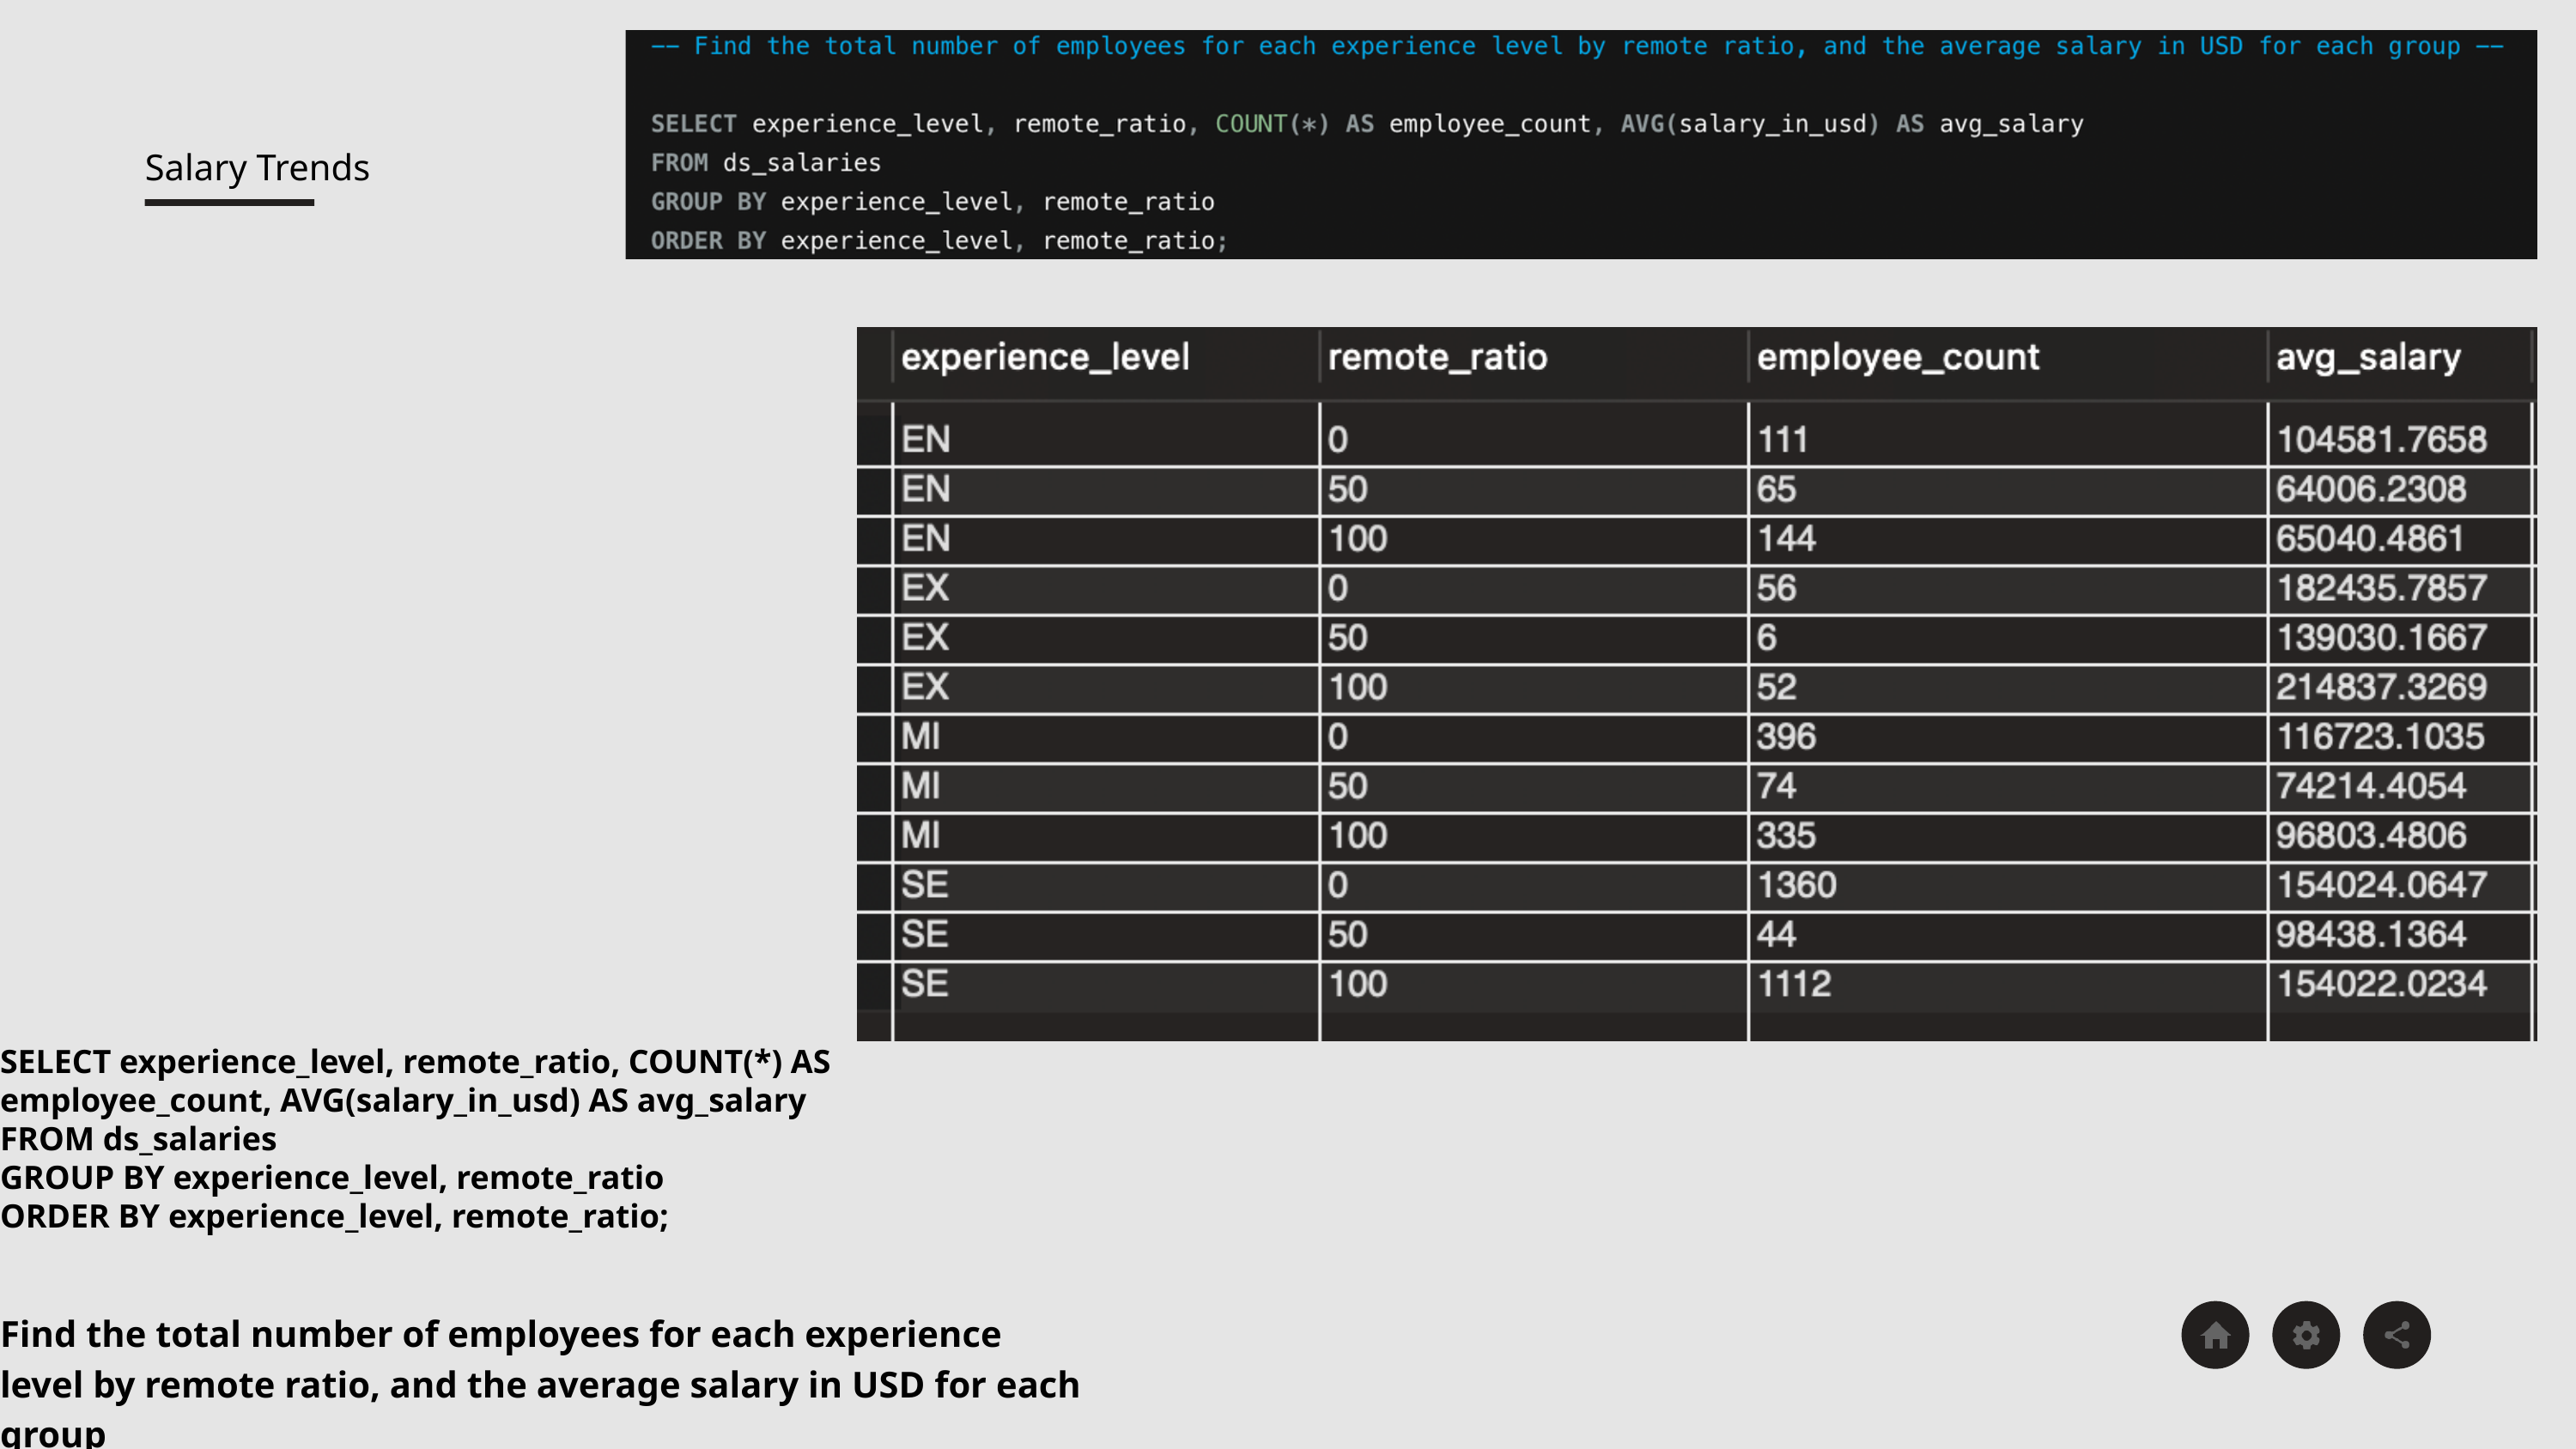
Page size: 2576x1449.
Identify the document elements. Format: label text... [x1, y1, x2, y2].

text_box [0, 1040, 1096, 1449]
text_box Salary Trends [144, 137, 878, 189]
text_box [857, 327, 2537, 1042]
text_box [2362, 1300, 2432, 1369]
text_box [625, 30, 2537, 259]
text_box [2181, 1300, 2250, 1369]
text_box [2272, 1300, 2341, 1369]
